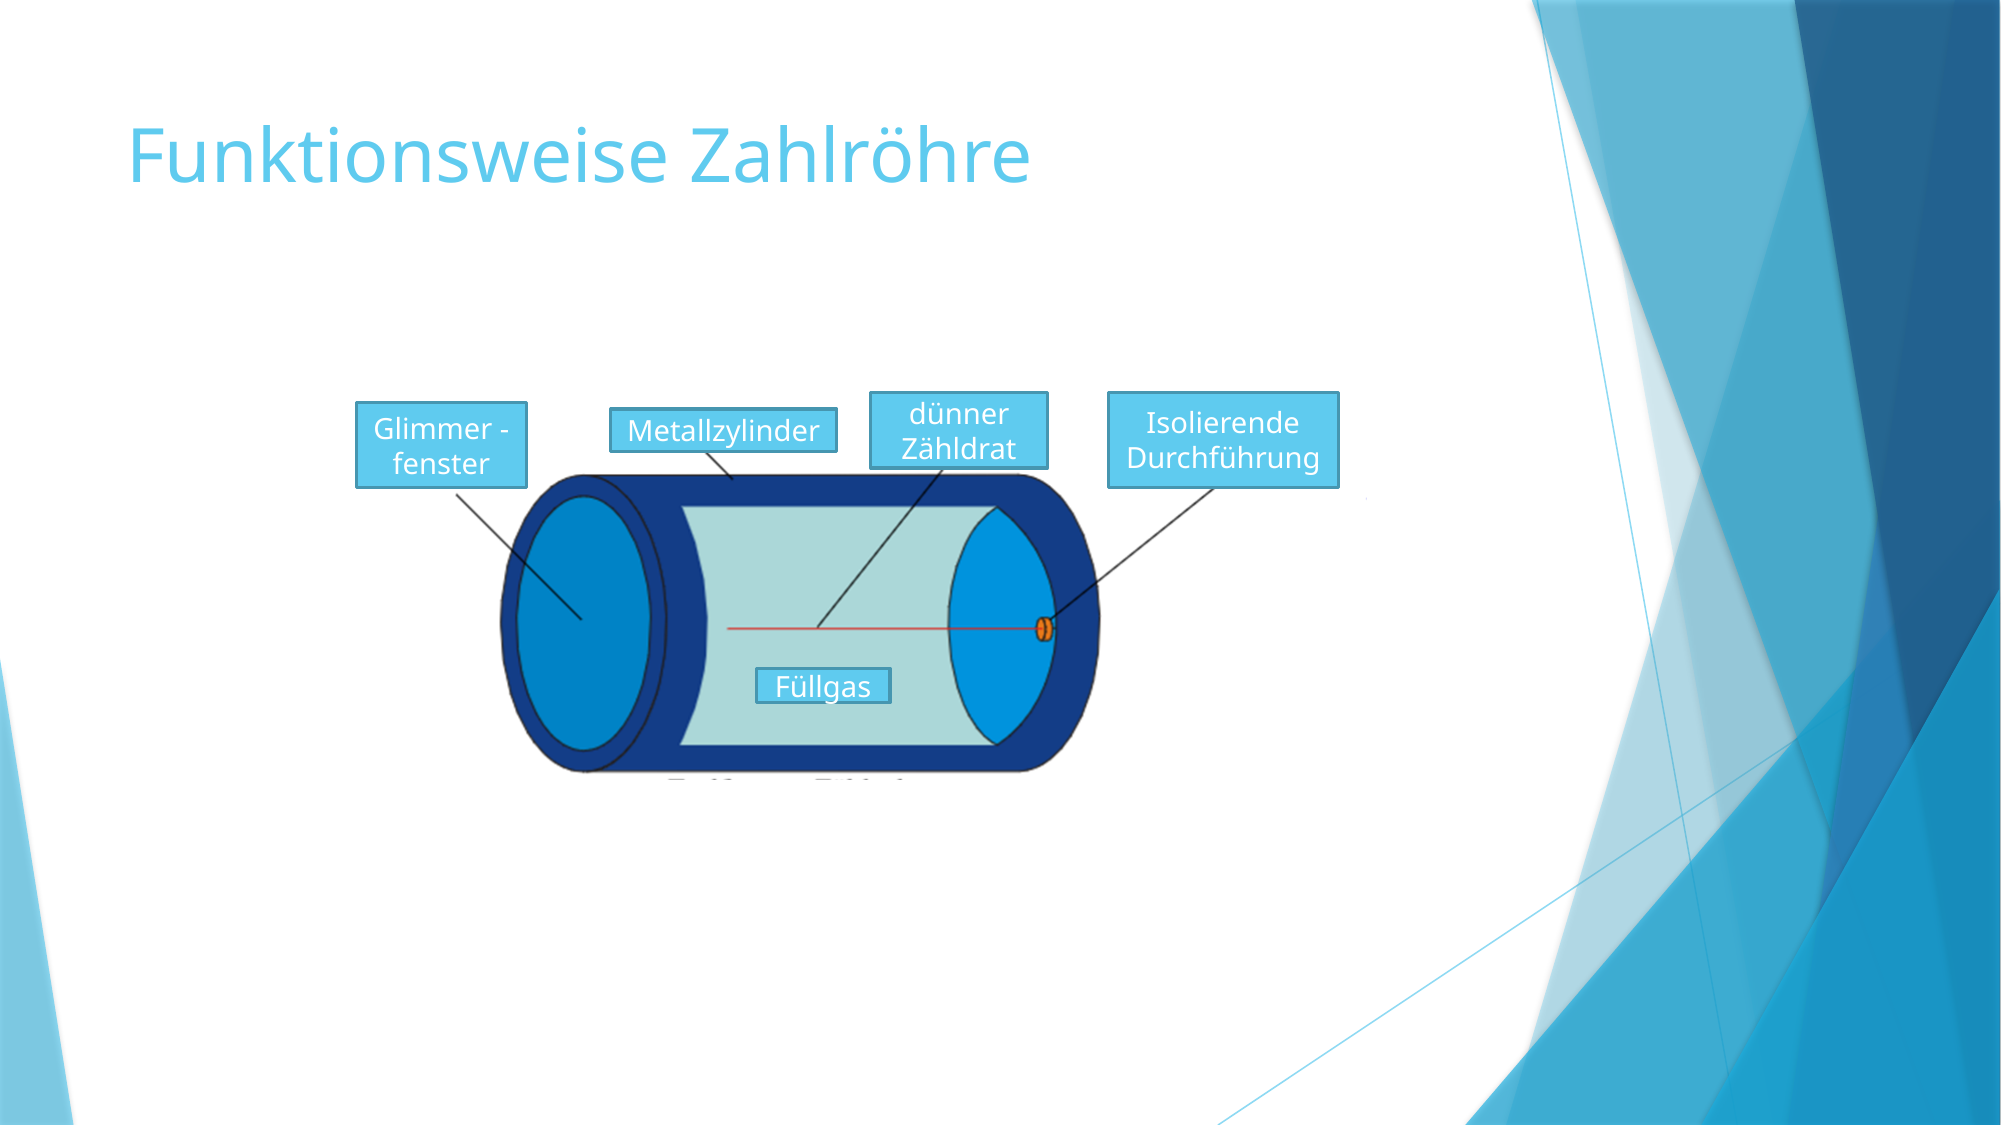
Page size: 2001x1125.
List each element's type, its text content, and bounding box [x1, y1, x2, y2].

text_box Isolierende Durchführung [1107, 391, 1340, 401]
picture [241, 402, 1368, 781]
title Funktionsweise Zahlröhre [111, 99, 1522, 317]
text_box dünner Zähldrat [869, 391, 1049, 401]
